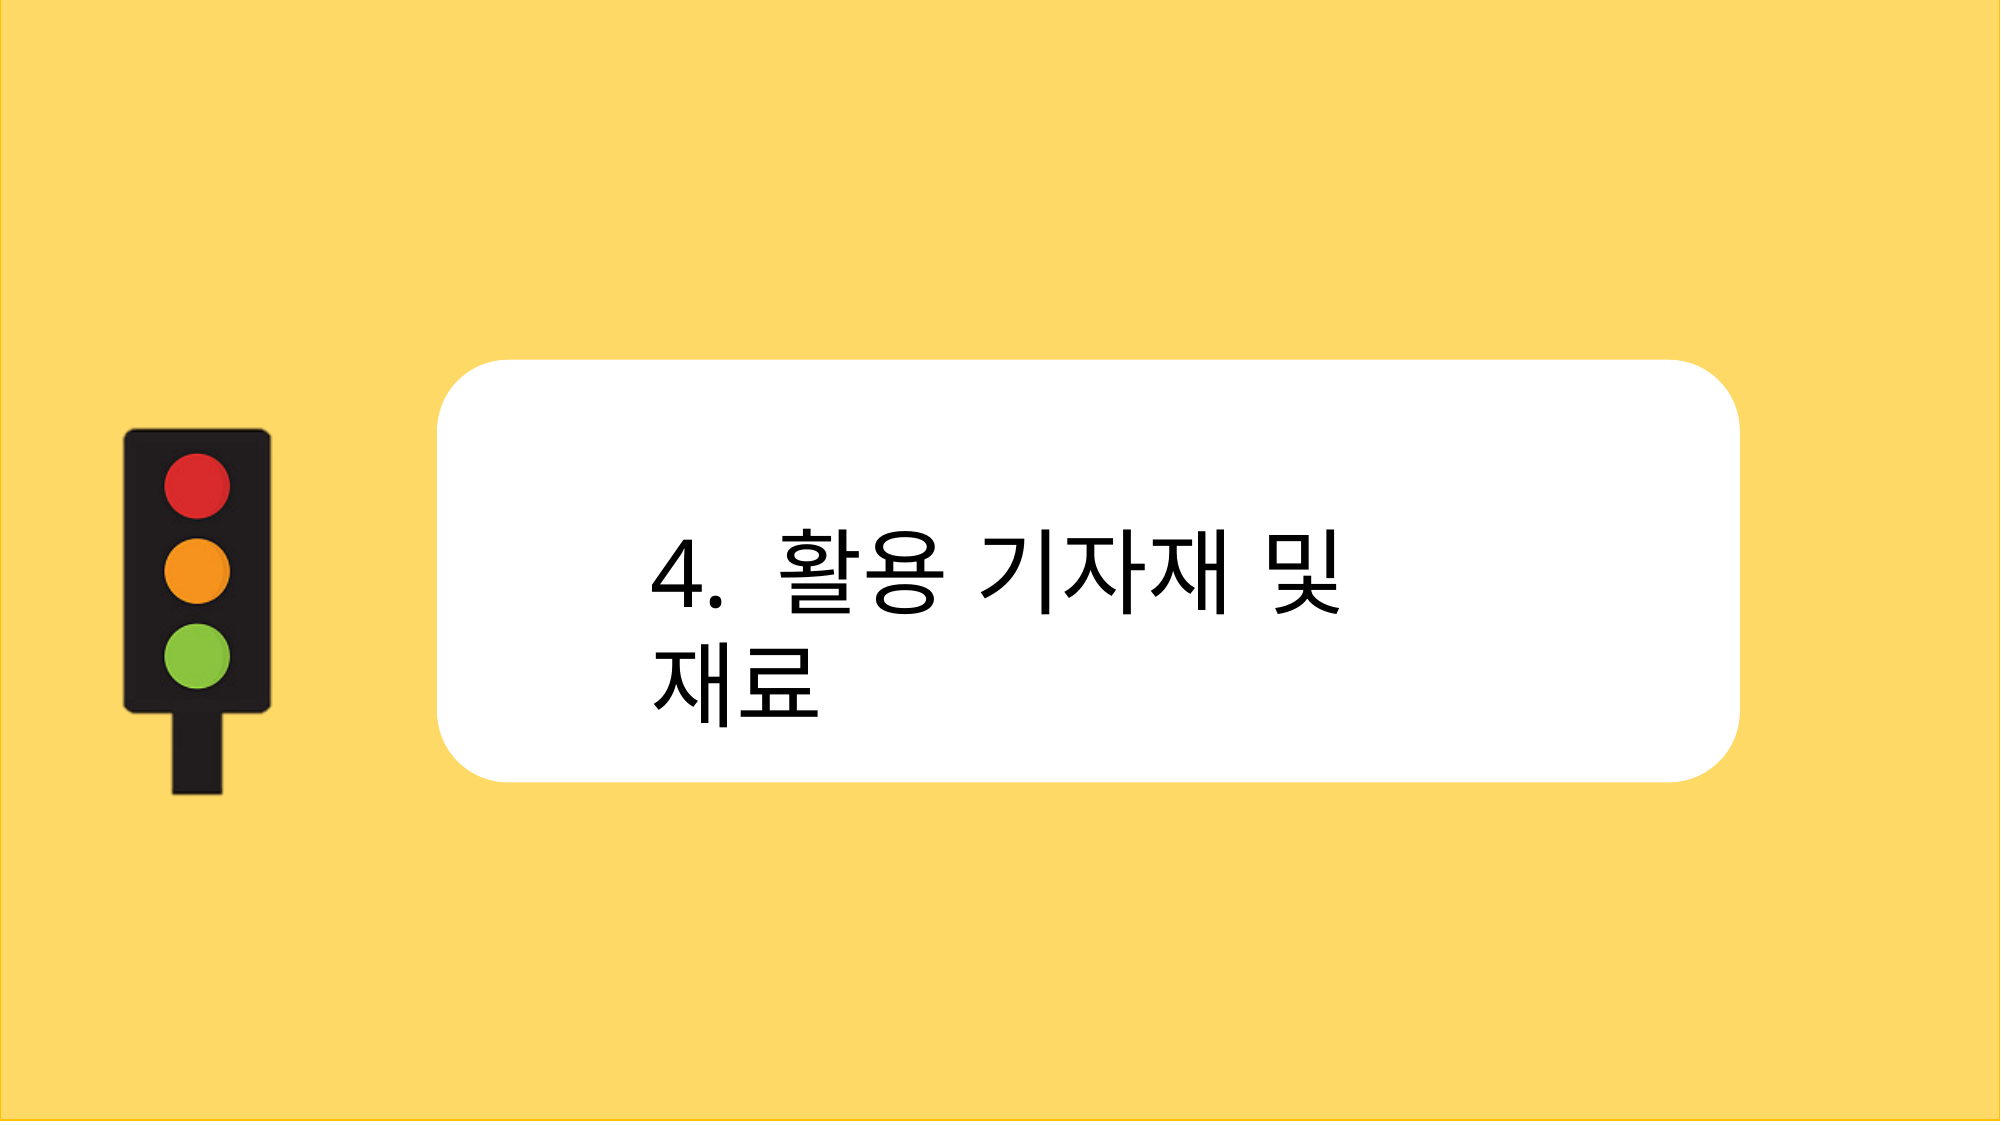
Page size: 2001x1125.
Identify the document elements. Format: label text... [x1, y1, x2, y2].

text_box [523, 359, 1740, 783]
text_box 4. 활용 기자재 및 재료 [635, 506, 1542, 747]
picture [0, 287, 523, 938]
text_box [0, 0, 2000, 1121]
